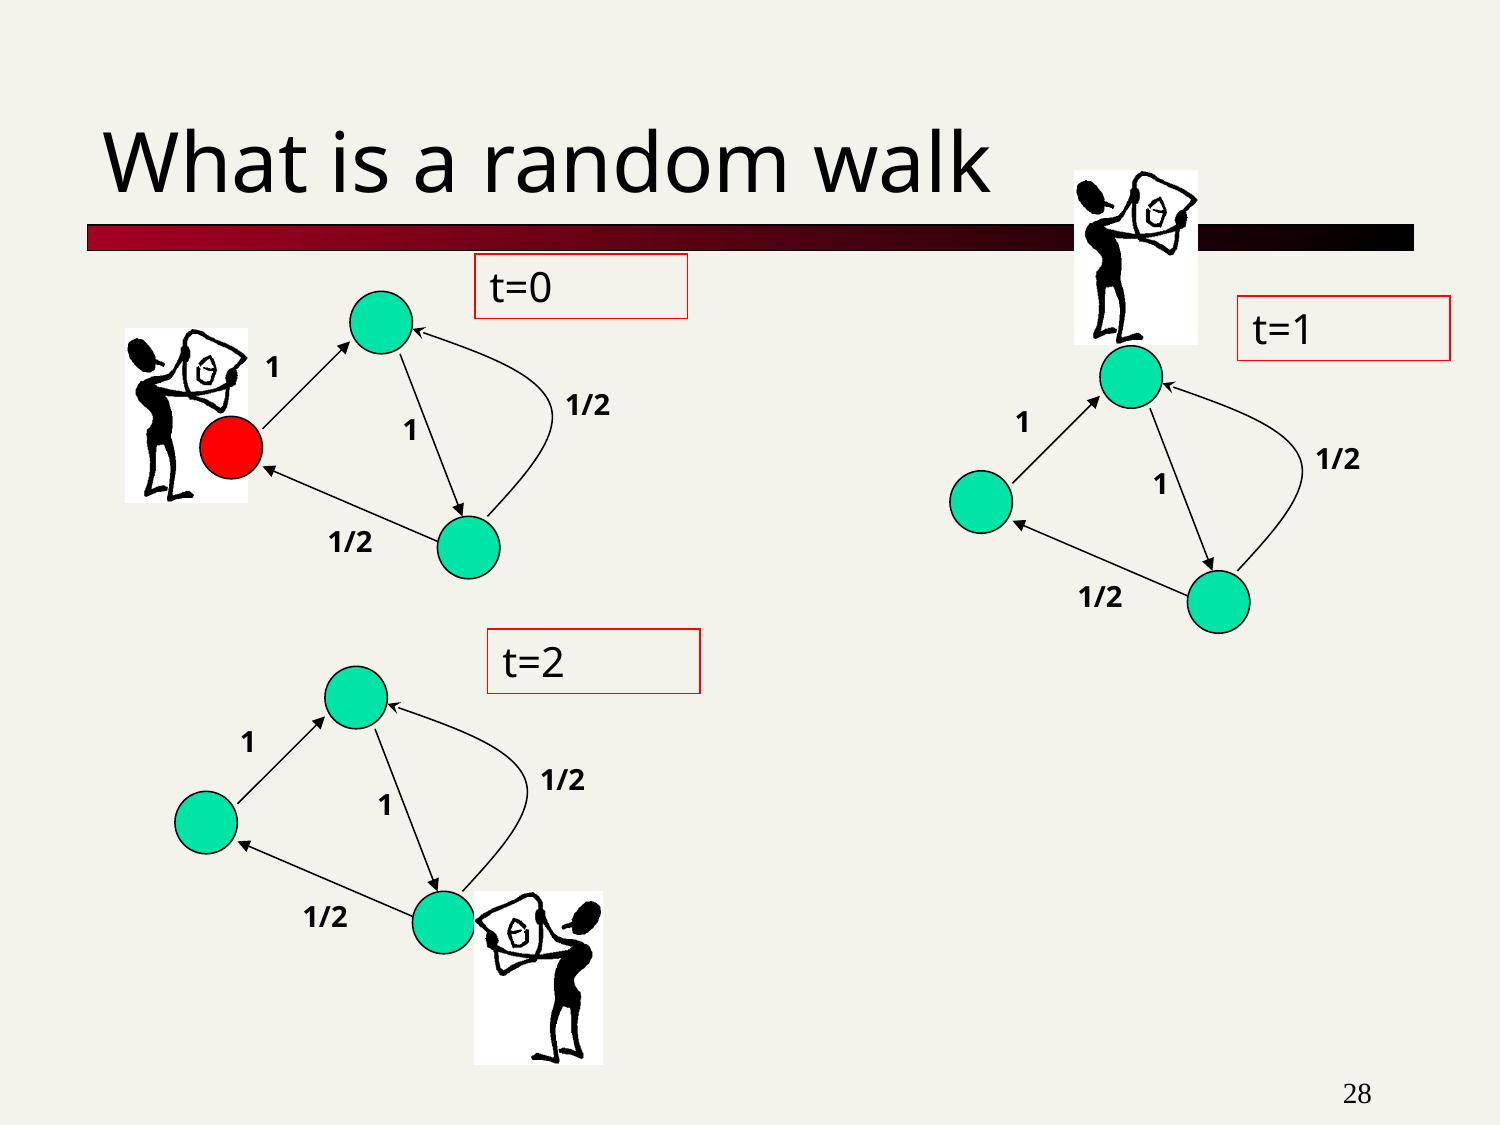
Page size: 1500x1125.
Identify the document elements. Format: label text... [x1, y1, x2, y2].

text_box t=0 [474, 253, 688, 319]
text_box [174, 666, 626, 1066]
text_box t=1 [1404, 295, 1450, 361]
title What is a random walk [87, 54, 1413, 218]
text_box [949, 170, 1401, 634]
text_box t=2 [487, 628, 700, 694]
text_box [124, 291, 651, 580]
slide_number 28 [1074, 1066, 1388, 1125]
